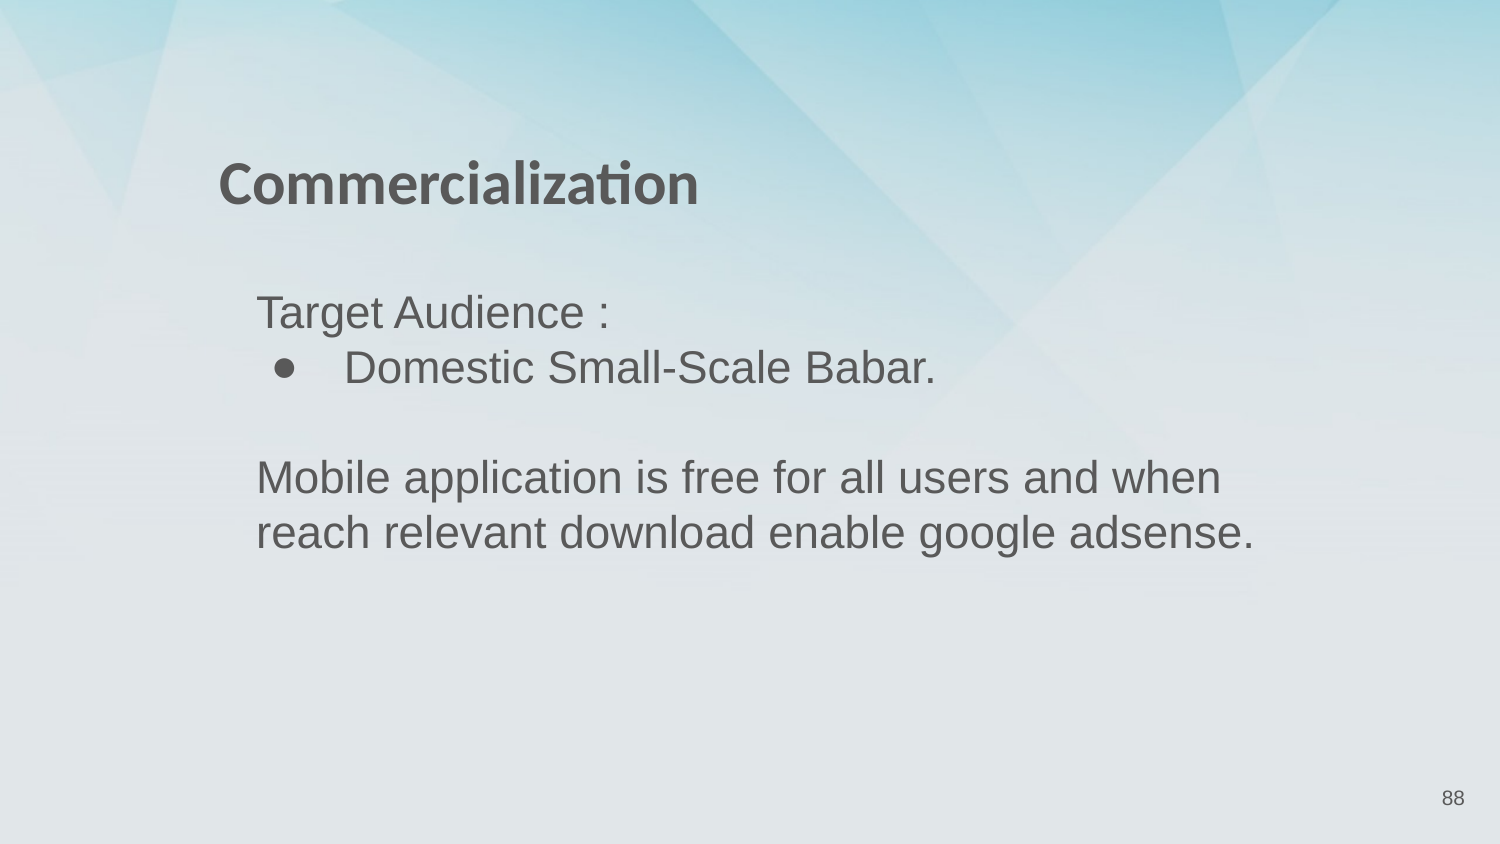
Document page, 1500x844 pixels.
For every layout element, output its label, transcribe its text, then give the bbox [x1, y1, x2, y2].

picture [0, 0, 1500, 844]
text_box Target Audience : Domestic Small-Scale Babar. Mobile application is free for all users and when reach relevant download enable google adsense. [241, 268, 1353, 573]
text_box Commercialization [204, 127, 1316, 233]
slide_number 88 [1389, 764, 1480, 830]
